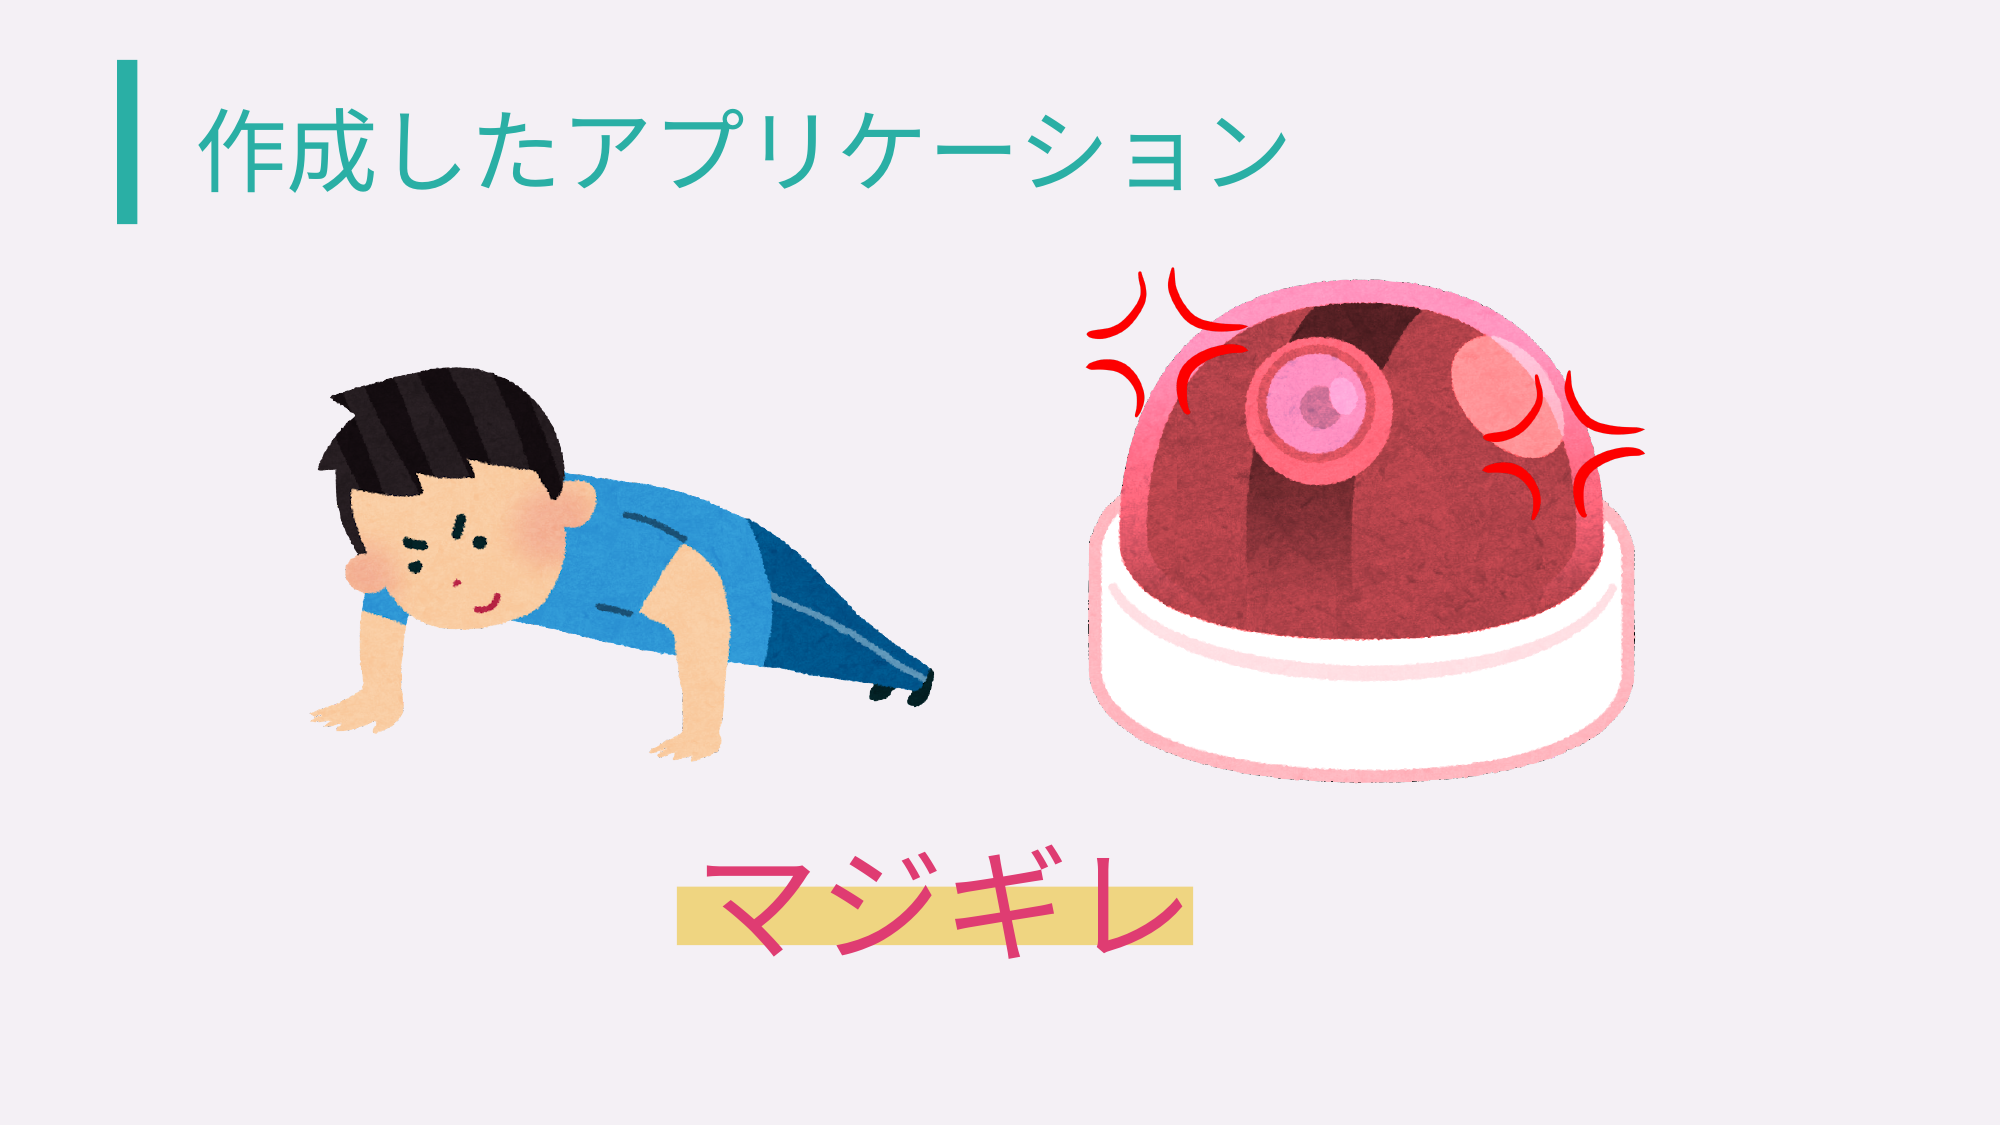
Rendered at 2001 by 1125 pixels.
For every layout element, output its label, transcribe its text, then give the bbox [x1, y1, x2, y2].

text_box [676, 818, 1213, 986]
title 作成したアプリケーション [137, 59, 1863, 238]
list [292, 306, 945, 819]
picture [968, 237, 1757, 819]
